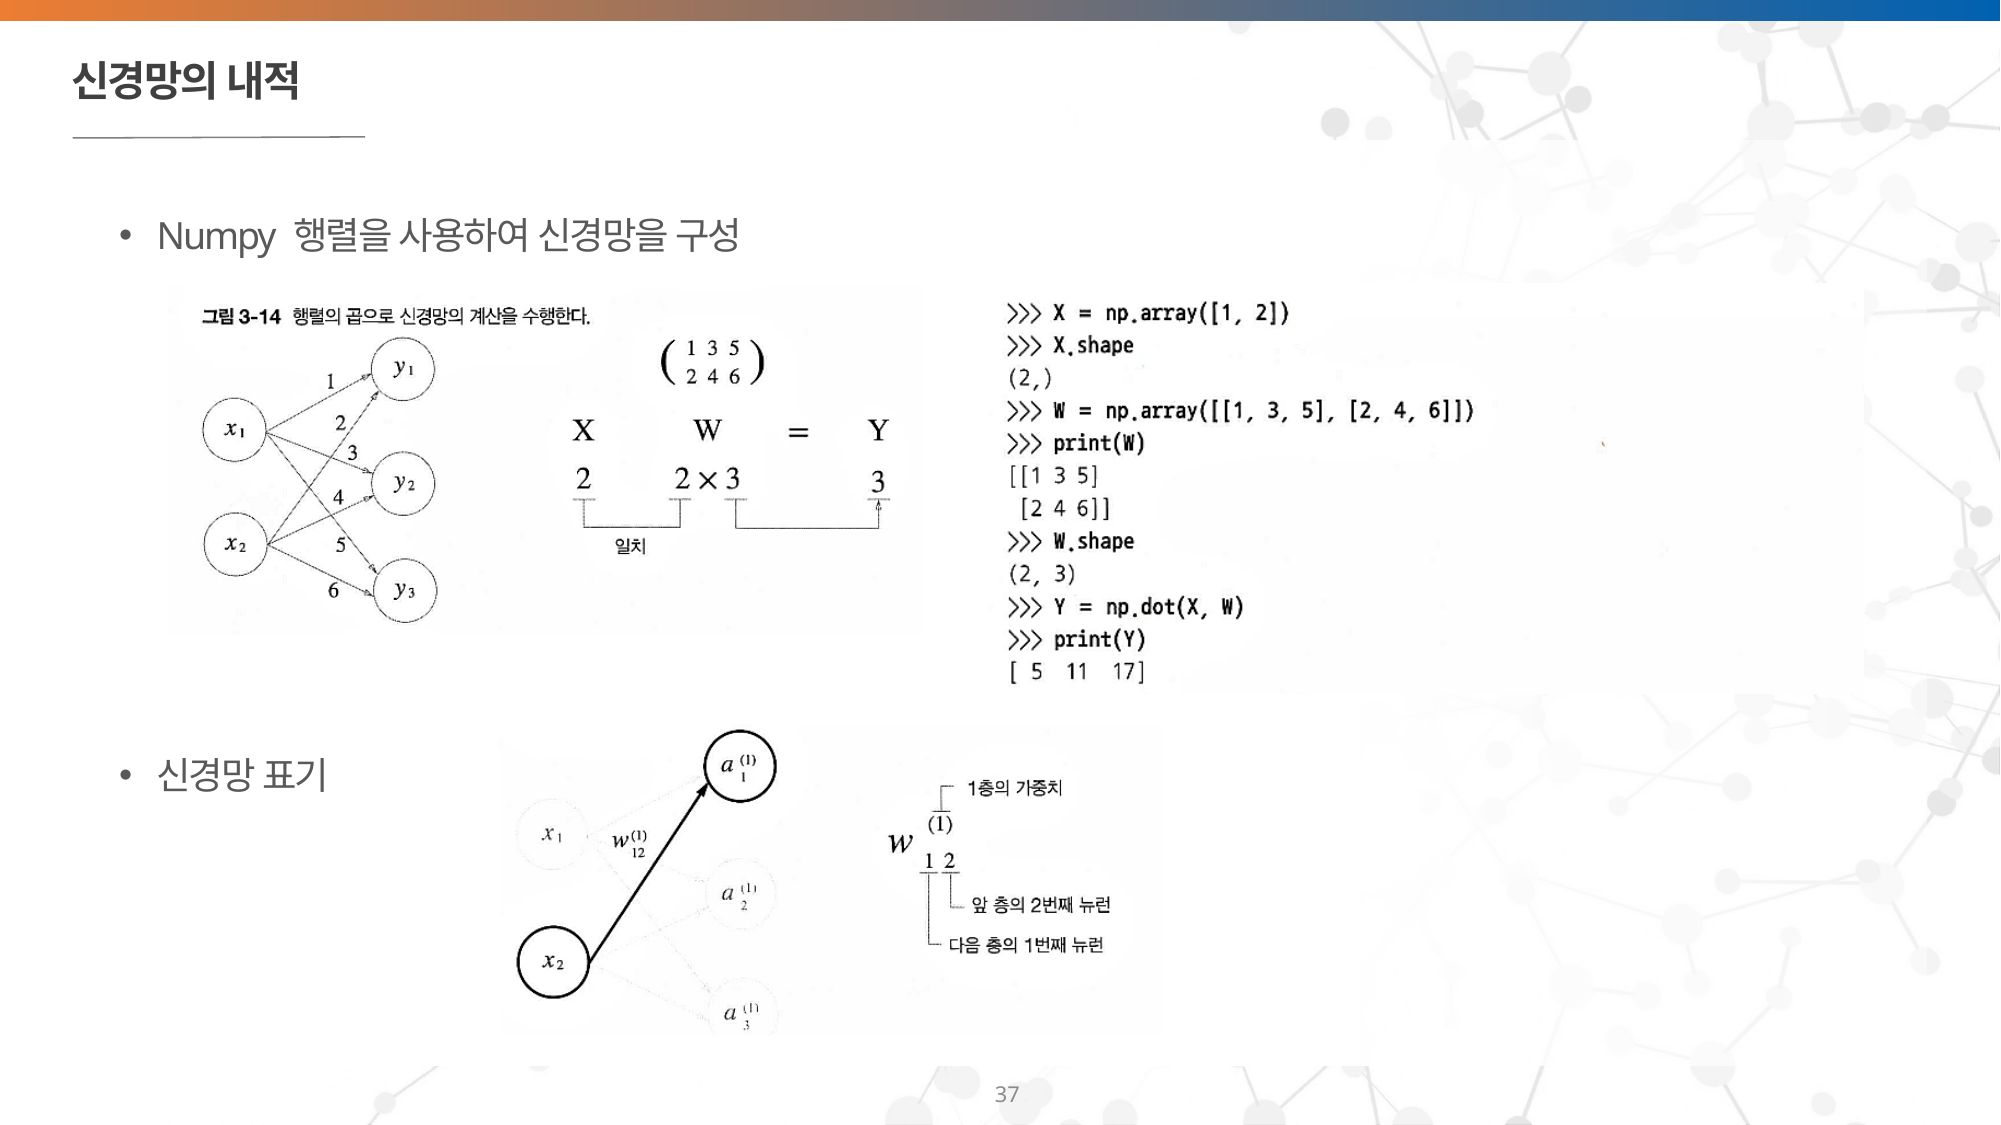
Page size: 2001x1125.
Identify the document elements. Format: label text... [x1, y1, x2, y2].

picture [499, 723, 1162, 1036]
list Numpy 행렬을 사용하여 신경망을 구성 신경망 표기 [104, 193, 1911, 1035]
picture [167, 283, 925, 635]
title 신경망의 내적 [56, 49, 1162, 117]
slide_number 37 [782, 1065, 1233, 1125]
picture [988, 283, 1864, 694]
